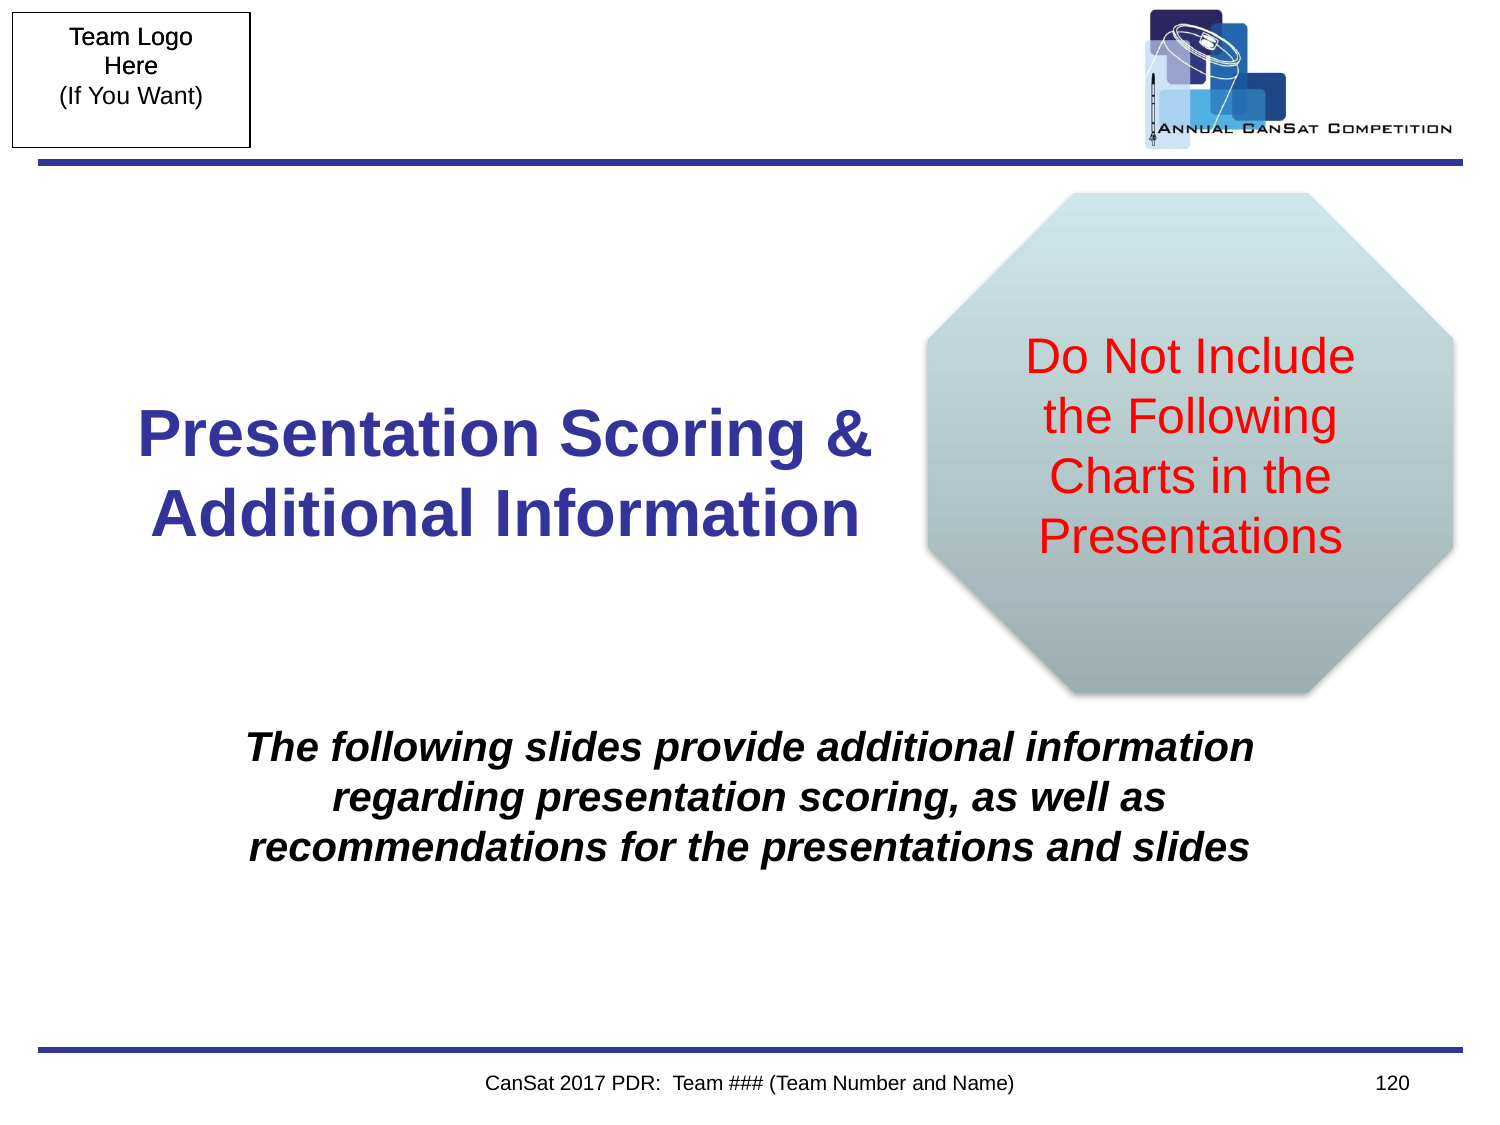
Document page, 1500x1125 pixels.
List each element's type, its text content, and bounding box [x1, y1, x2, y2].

footer CanSat 2017 PDR: Team ### (Team Number and Name) [450, 1062, 1050, 1103]
slide_number 120 [1312, 1062, 1425, 1104]
title Presentation Scoring & Additional Information [112, 349, 900, 591]
picture [1137, 0, 1463, 157]
subtitle The following slides provide additional information regarding presentation scoring, as well as recommendations for the presentations and slides [225, 712, 1275, 925]
text_box Do Not Include the Following Charts in the Presentations [928, 193, 1454, 694]
